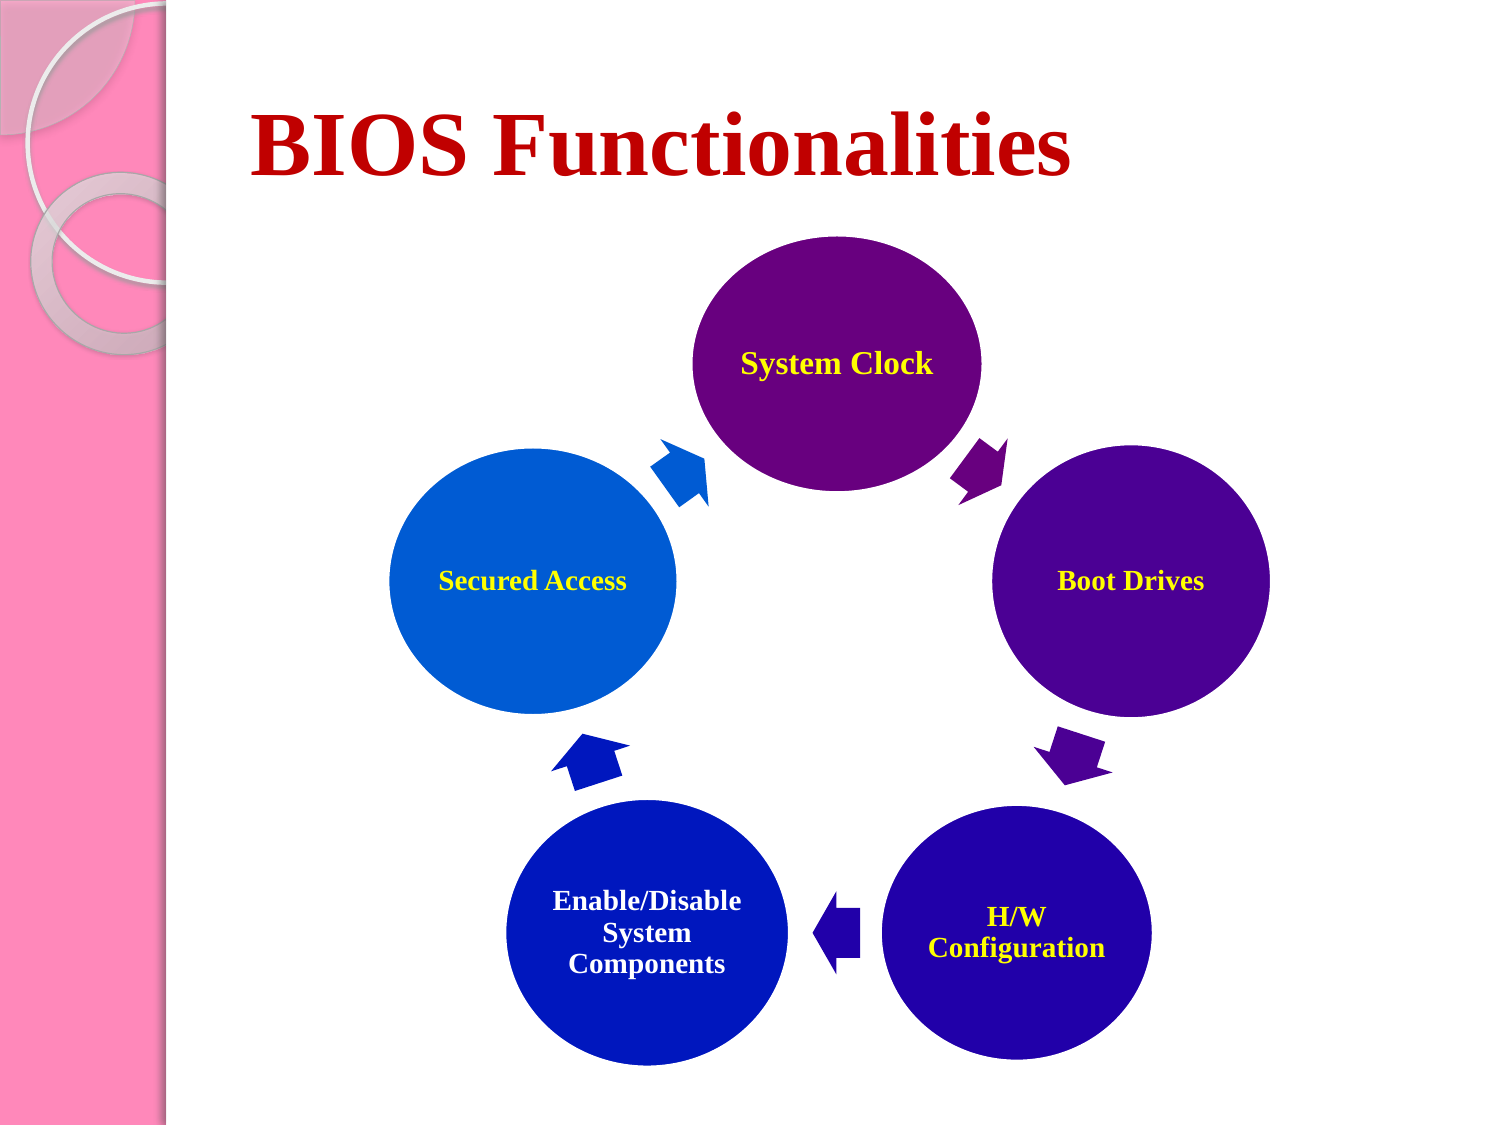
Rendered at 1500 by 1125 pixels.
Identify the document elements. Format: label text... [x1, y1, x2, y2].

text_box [159, 243, 1500, 1059]
title BIOS Functionalities [235, 45, 1466, 233]
